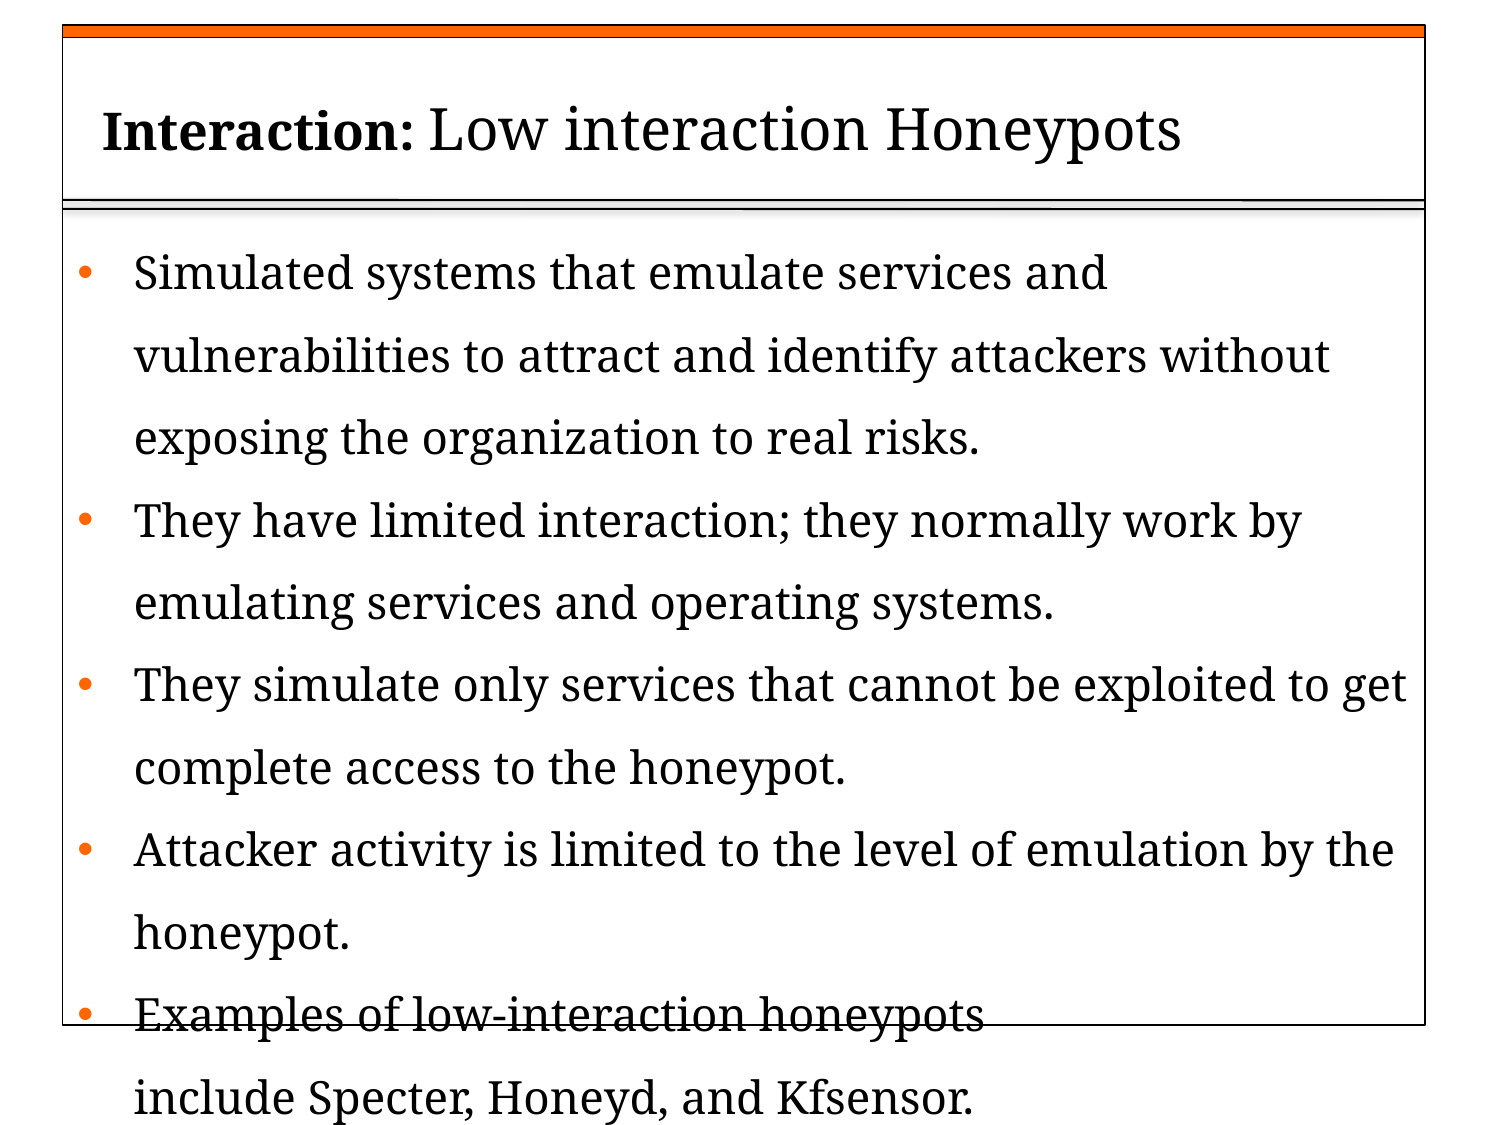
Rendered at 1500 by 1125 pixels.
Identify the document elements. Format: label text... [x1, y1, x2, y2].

title Interaction: Low interaction Honeypots [87, 45, 1450, 210]
text_box [62, 24, 1425, 38]
text_box [62, 217, 1425, 1025]
text_box Simulated systems that emulate services and vulnerabilities to attract and identify attackers without exposing the organization to real risks. They have limited interaction; they normally work by emulating services and operating systems. They simulate only services that cannot be exploited to get complete access to the honeypot. Attacker activity is limited to the level of emulation by the honeypot. Examples of low-interaction honeypots include Specter, Honeyd, and Kfsensor. [62, 210, 1450, 1125]
text_box [62, 38, 1425, 198]
